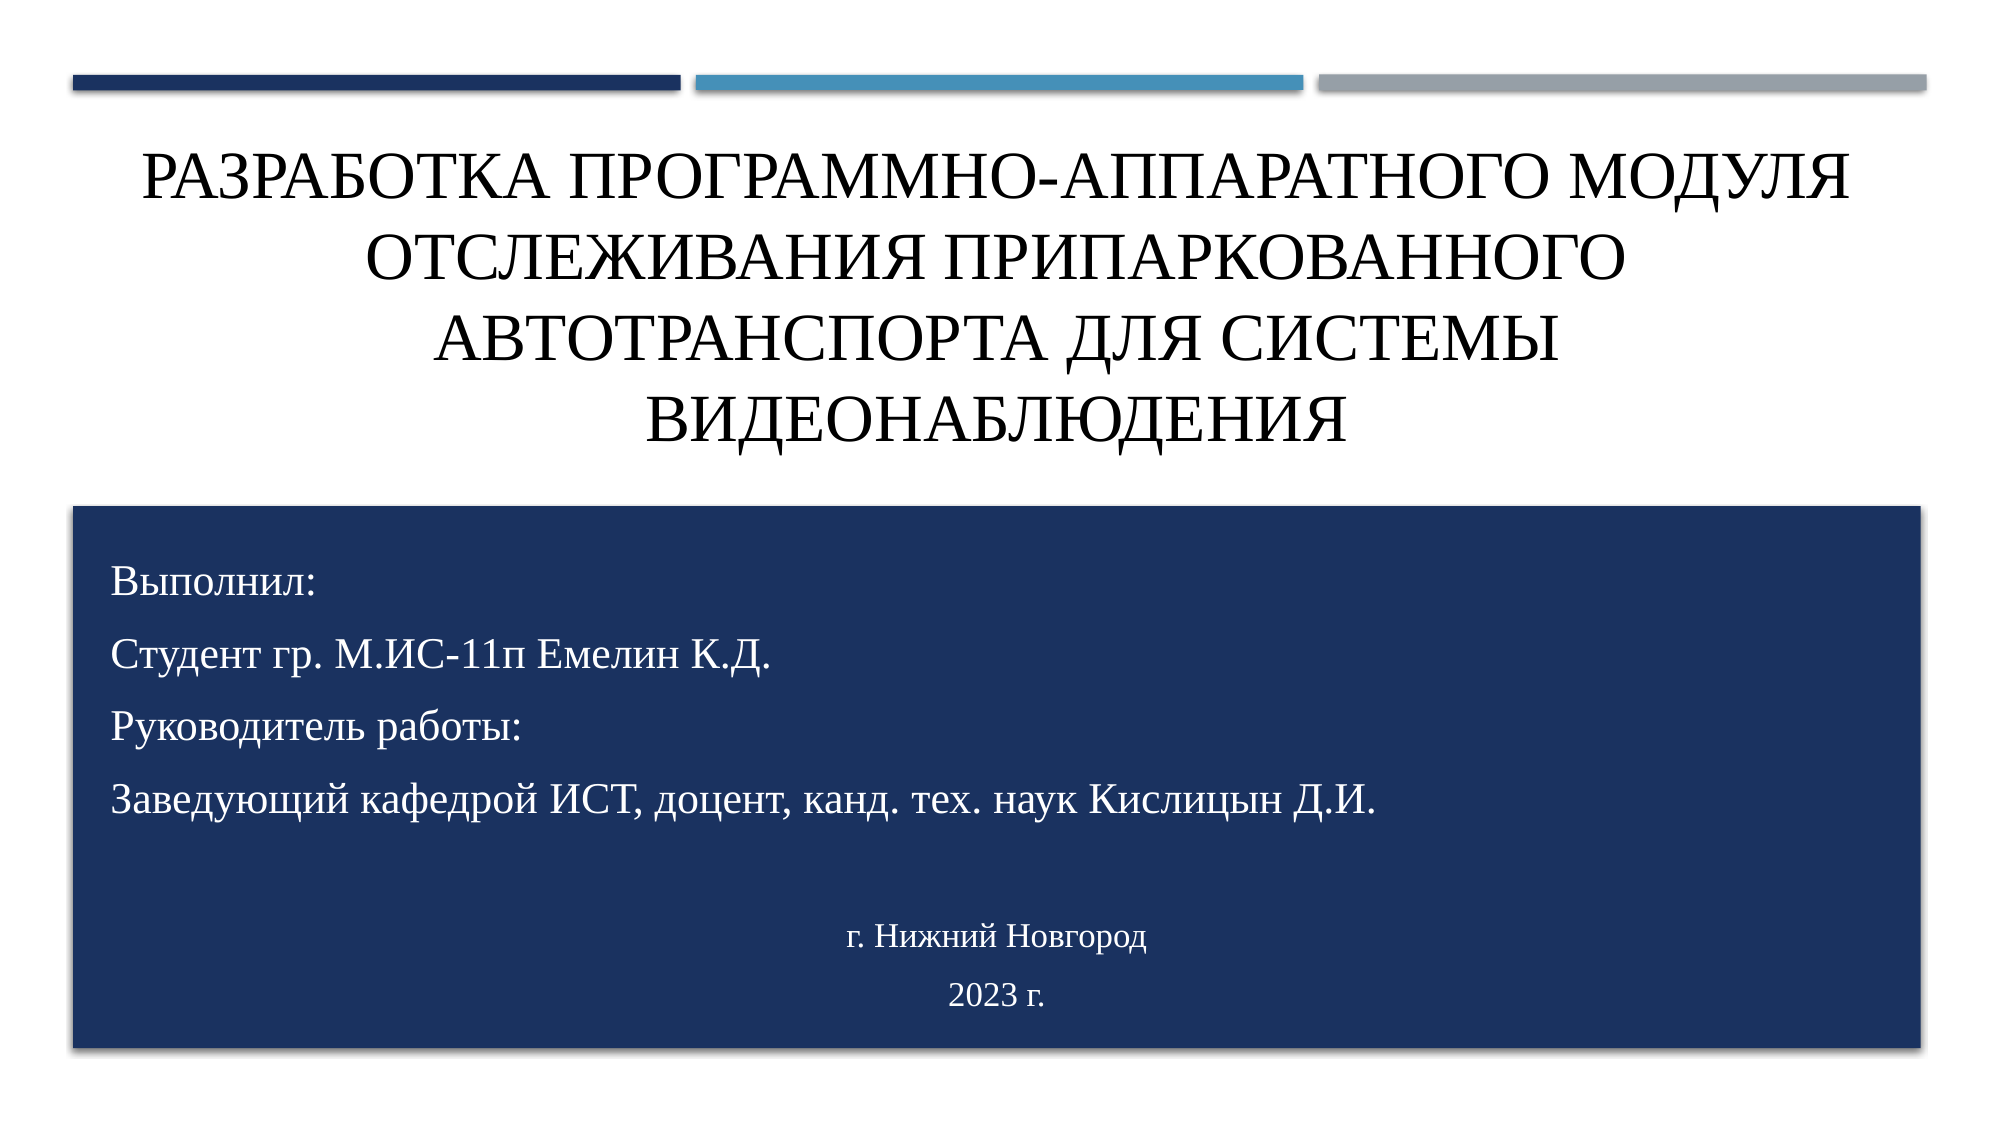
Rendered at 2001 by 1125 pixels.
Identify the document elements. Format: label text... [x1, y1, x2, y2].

subtitle Выполнил: Студент гр. М.ИС-11п Емелин К.Д. Руководитель работы: Заведующий кафедрой ИСТ, доцент, канд. тех. наук Кислицын Д.И. г. Нижний Новгород 2023 г. [95, 544, 1899, 1024]
title Разработка программно-аппаратного модуля отслеживания припаркованного автотранспорта для системы видеонаблюдения [95, 121, 1899, 463]
